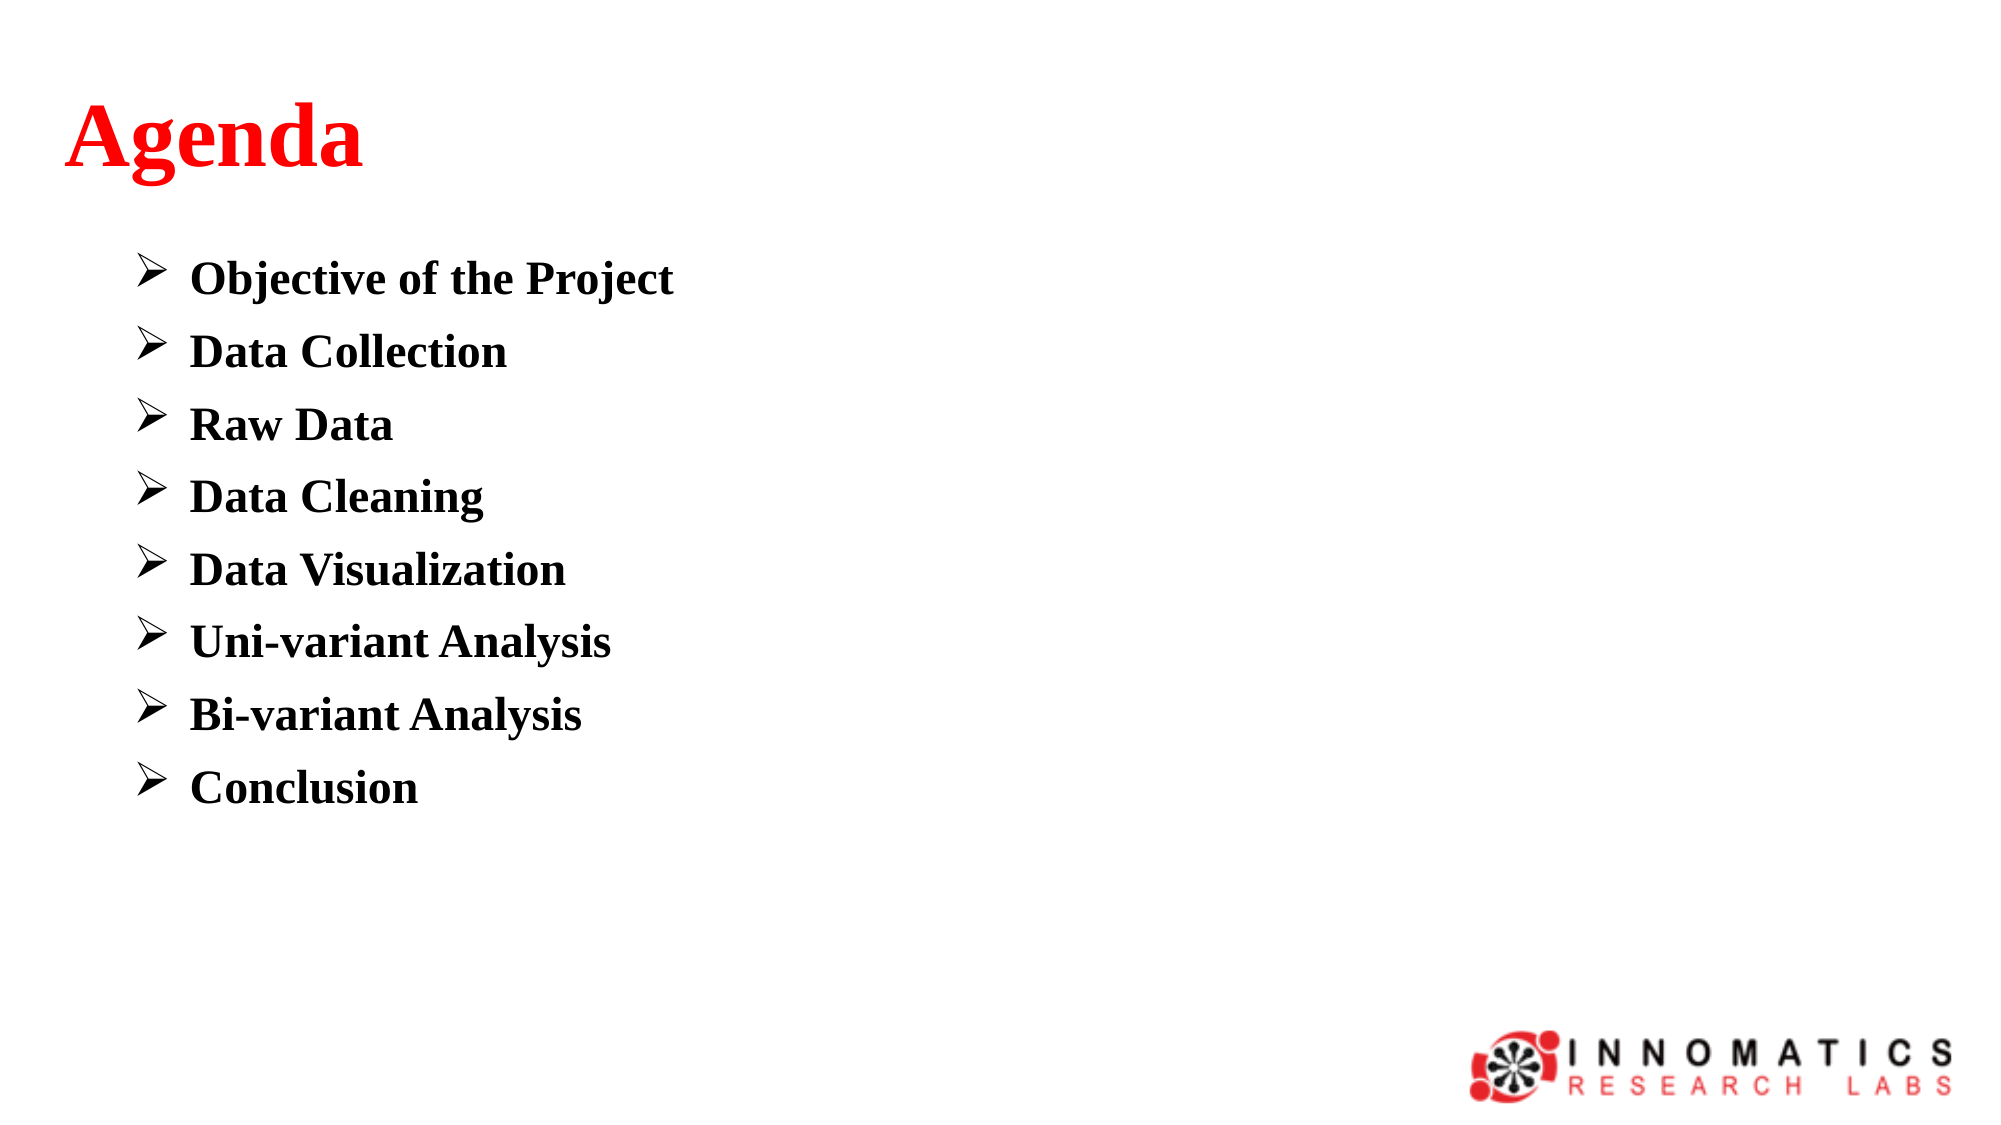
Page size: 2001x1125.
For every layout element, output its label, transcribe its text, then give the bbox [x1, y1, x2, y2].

list Objective of the Project Data Collection Raw Data Data Cleaning Data Visualization Uni-variant Analysis Bi-variant Analysis Conclusion [118, 245, 1844, 960]
picture [1445, 1014, 1975, 1125]
title Agenda [49, 28, 1775, 246]
